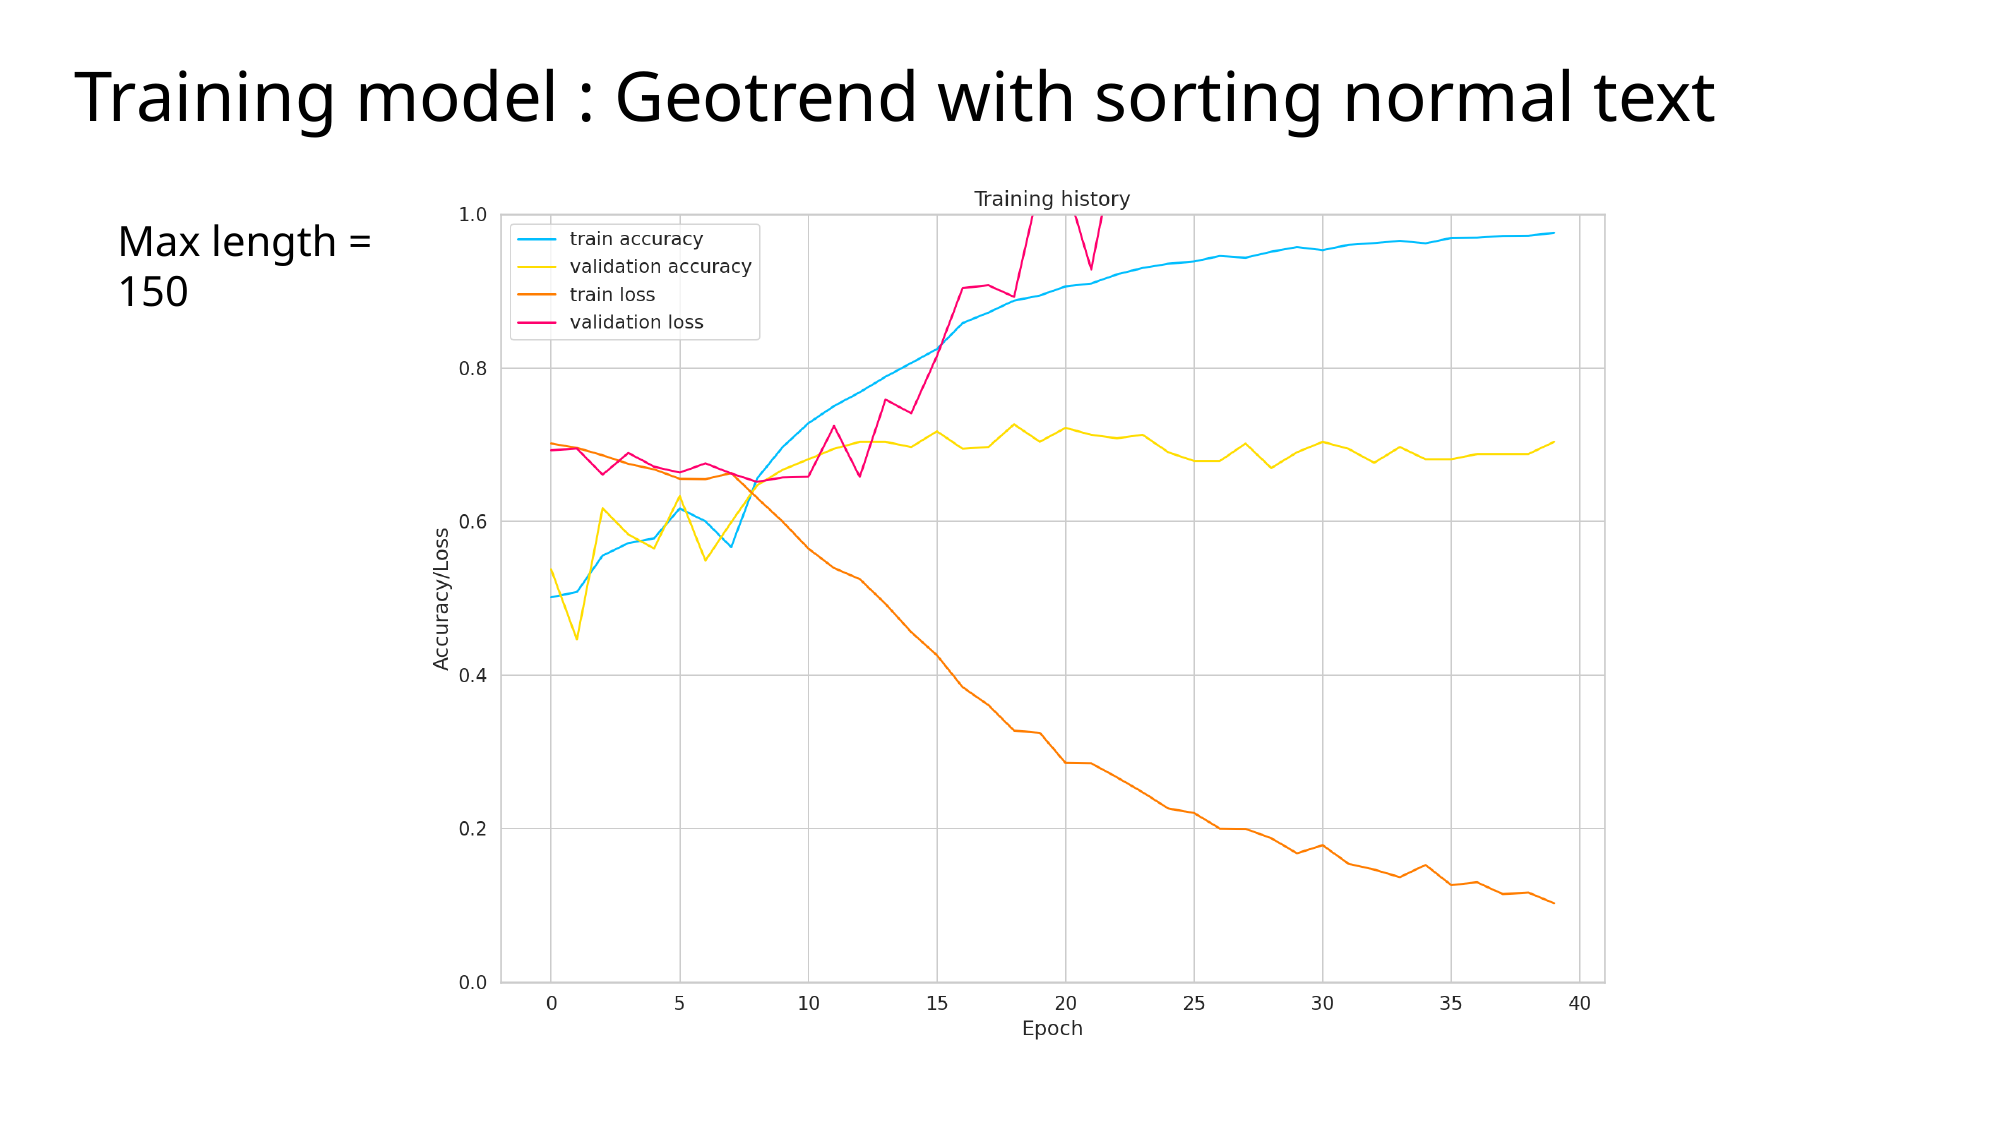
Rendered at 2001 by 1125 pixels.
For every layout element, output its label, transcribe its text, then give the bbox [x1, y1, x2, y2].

picture [422, 180, 1614, 1049]
text_box Max length = 150 [102, 207, 422, 323]
text_box Training model : Geotrend with sorting normal text [59, 34, 1919, 163]
